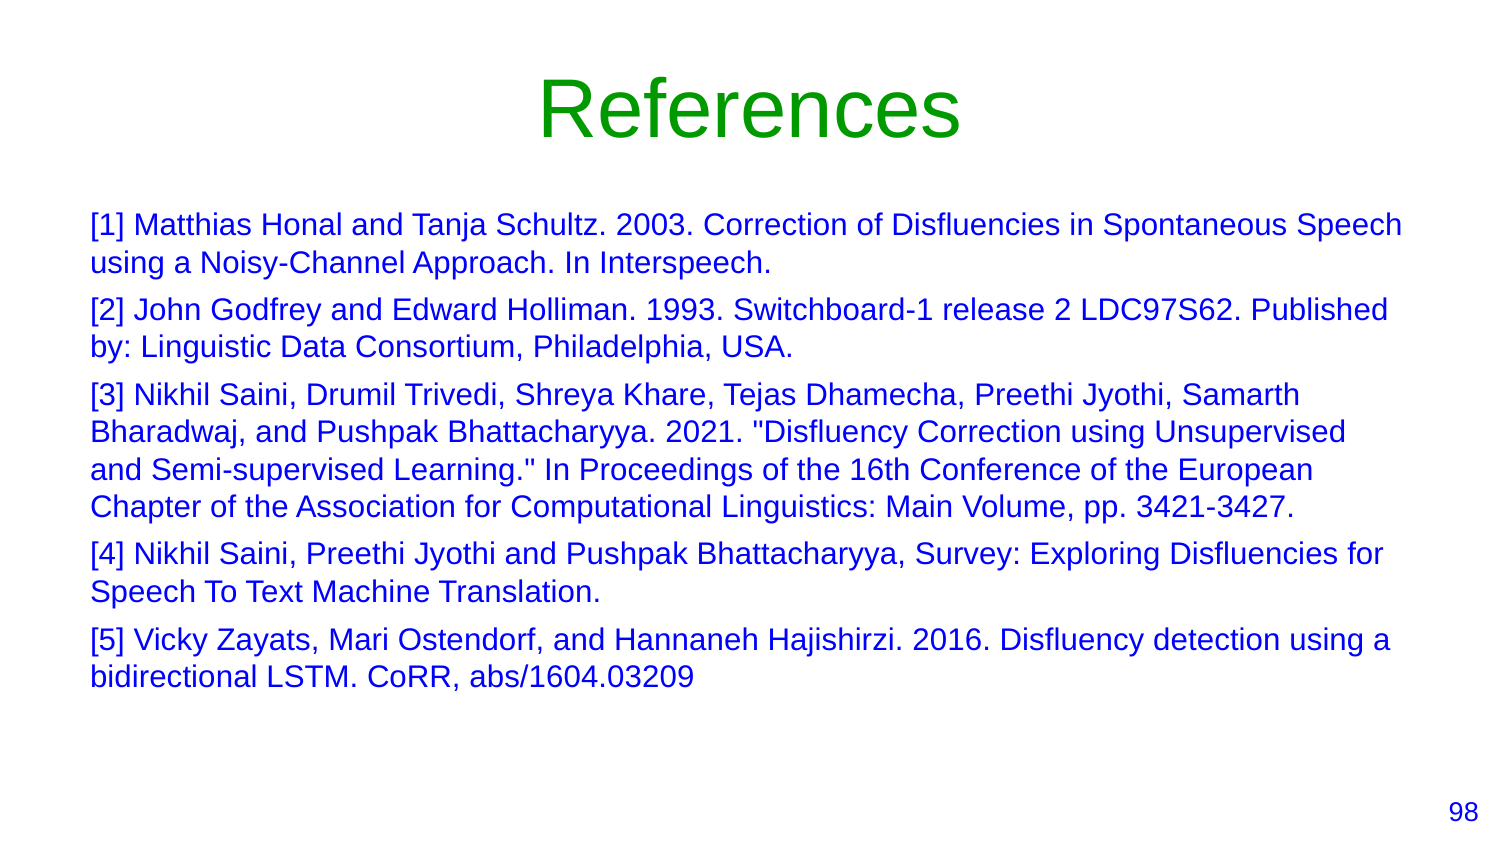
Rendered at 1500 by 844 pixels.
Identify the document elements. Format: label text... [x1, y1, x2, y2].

slide_number ‹#› [1403, 779, 1494, 844]
title References [75, 33, 1425, 175]
list [1] Matthias Honal and Tanja Schultz. 2003. Correction of Disfluencies in Spontaneous Speech using a Noisy-Channel Approach. In Interspeech. [2] John Godfrey and Edward Holliman. 1993. Switchboard-1 release 2 LDC97S62. Published by: Linguistic Data Consortium, Philadelphia, USA. [3] Nikhil Saini, Drumil Trivedi, Shreya Khare, Tejas Dhamecha, Preethi Jyothi, Samarth Bharadwaj, and Pushpak Bhattacharyya. 2021. "Disfluency Correction using Unsupervised and Semi-supervised Learning." In Proceedings of the 16th Conference of the European Chapter of the Association for Computational Linguistics: Main Volume, pp. 3421-3427. [4] Nikhil Saini, Preethi Jyothi and Pushpak Bhattacharyya, Survey: Exploring Disfluencies for Speech To Text Machine Translation. [5] Vicky Zayats, Mari Ostendorf, and Hannaneh Hajishirzi. 2016. Disfluency detection using a bidirectional LSTM. CoRR, abs/1604.03209 [75, 196, 1425, 754]
